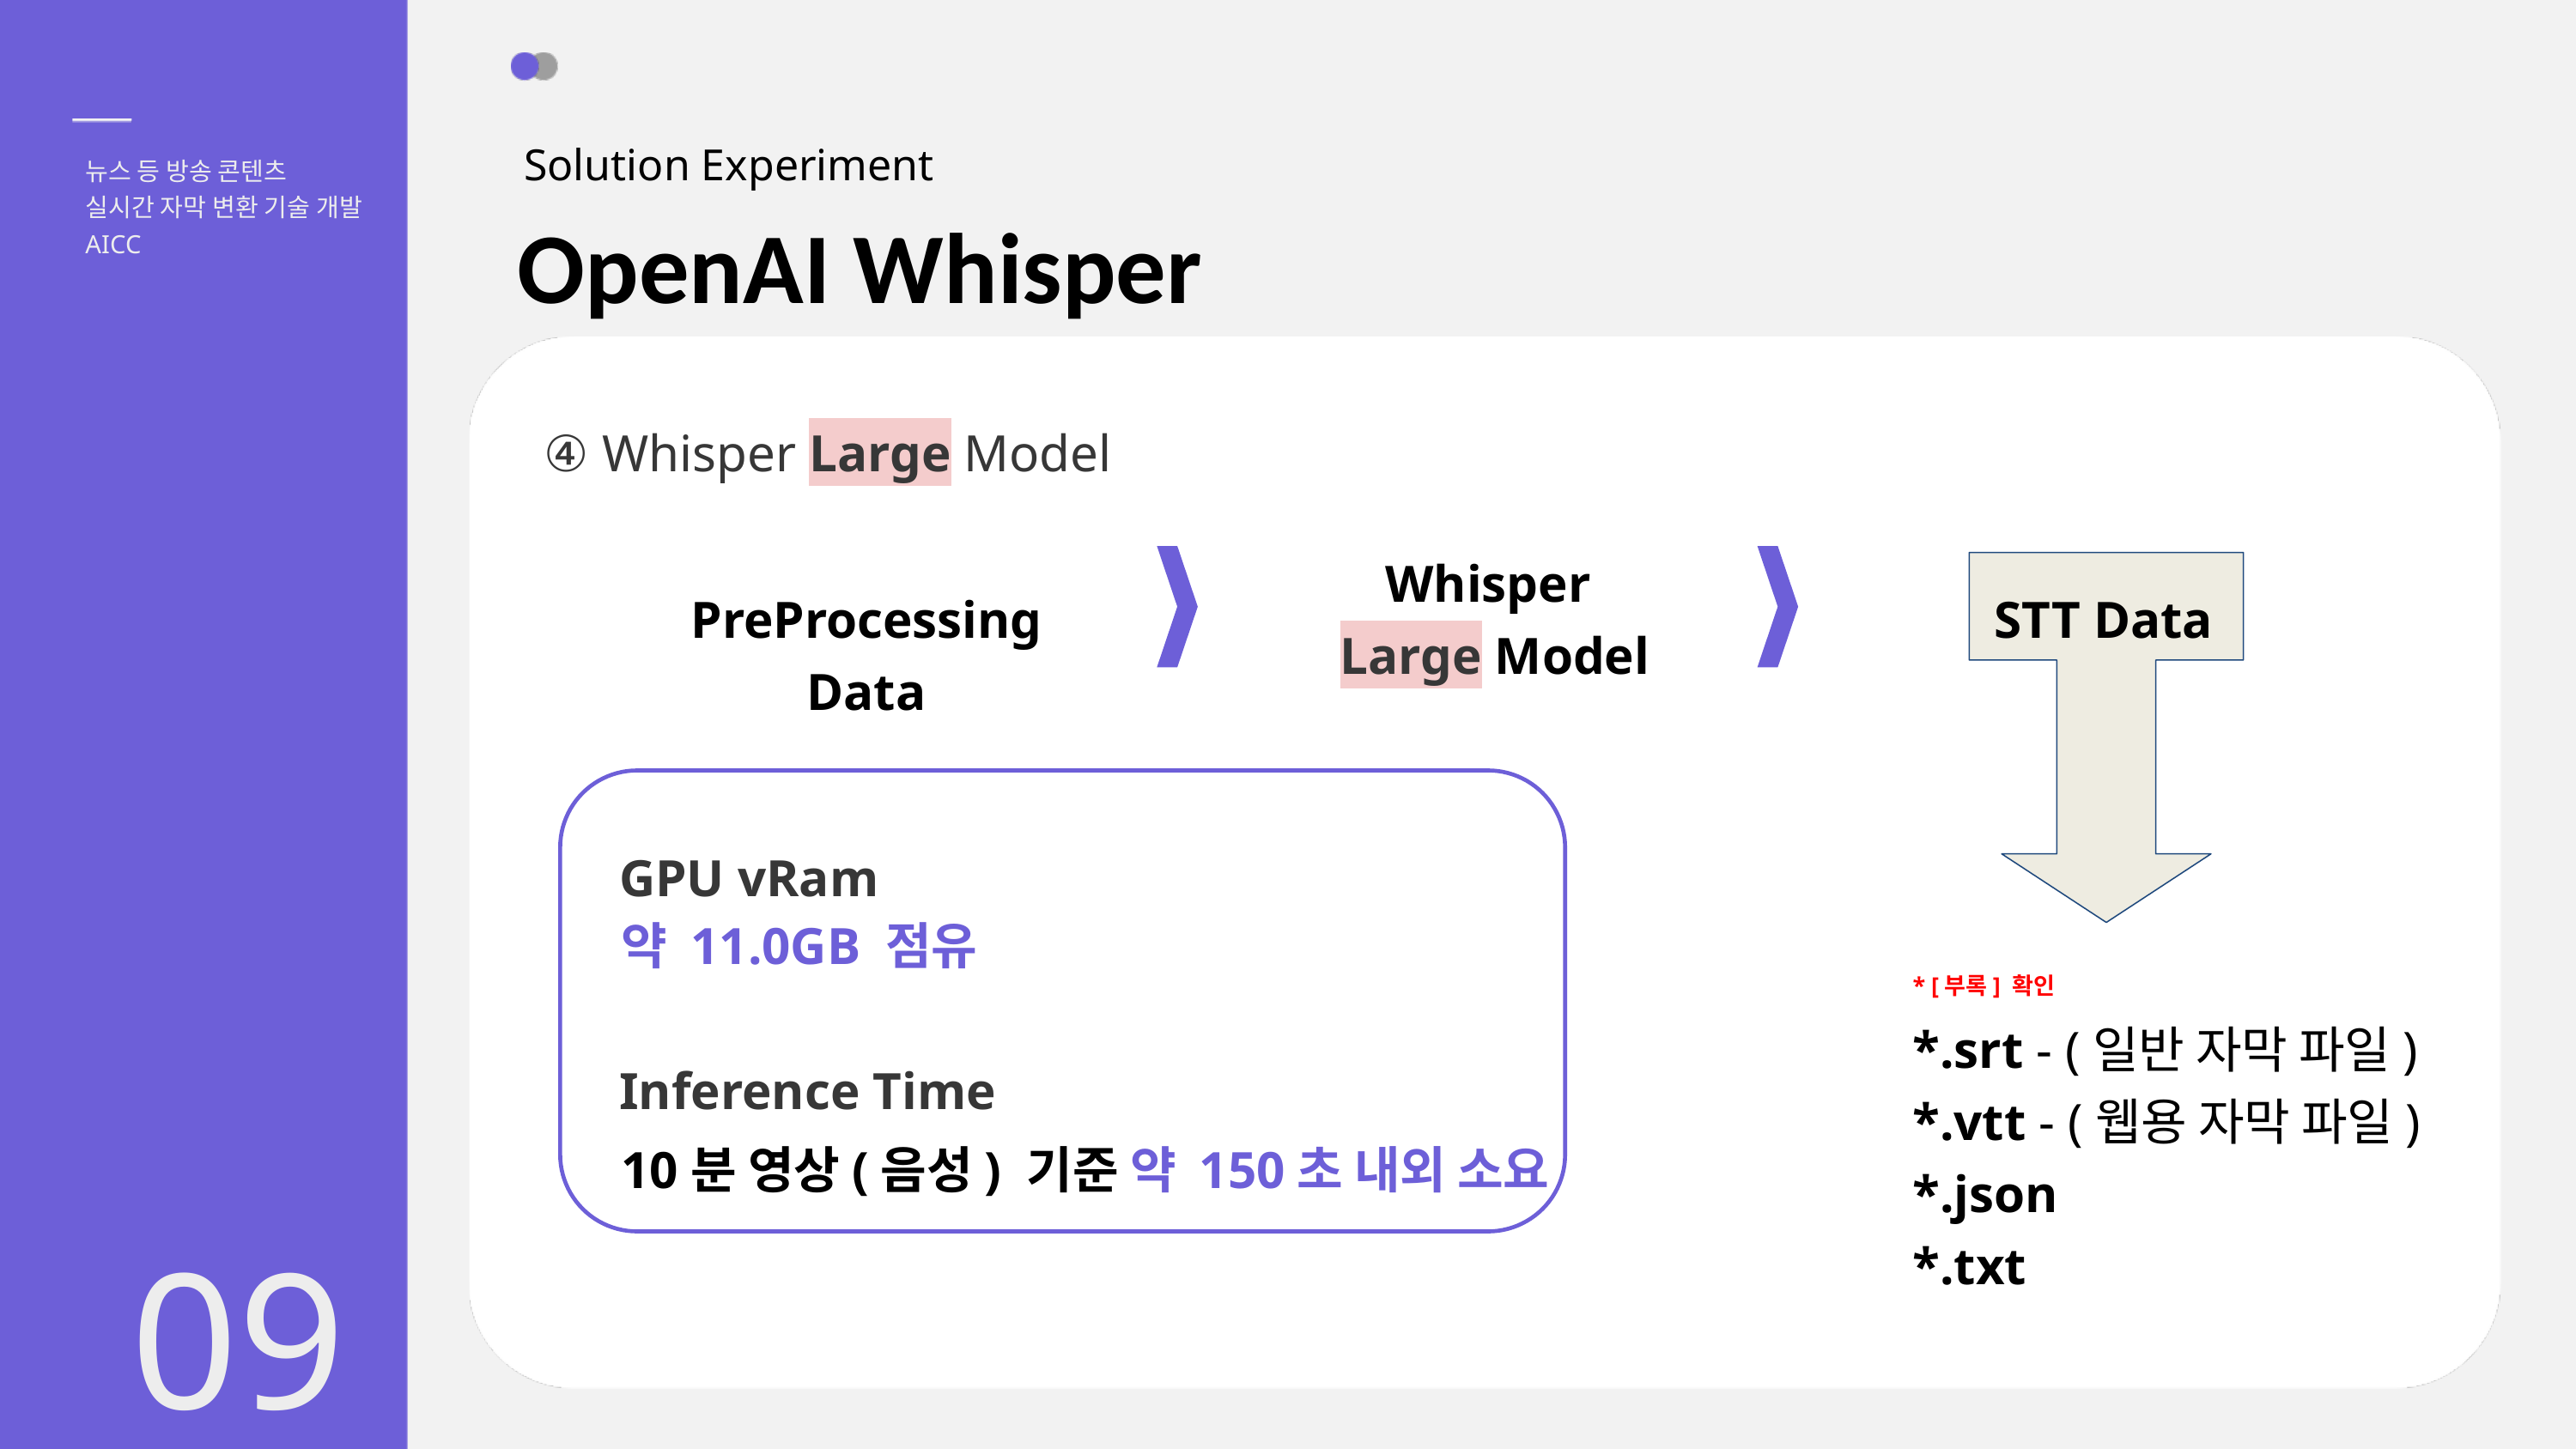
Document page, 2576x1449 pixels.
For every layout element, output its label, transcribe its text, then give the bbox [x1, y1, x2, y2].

text_box ④ Whisper Large Model [544, 409, 2306, 482]
text_box AICC [85, 222, 501, 259]
text_box OpenAI Whisper [517, 179, 2576, 324]
text_box 09 [131, 1176, 560, 1446]
text_box [0, 0, 408, 1449]
text_box [540, 52, 559, 82]
text_box Solution Experiment [524, 128, 2397, 179]
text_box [560, 770, 1607, 1232]
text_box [628, 539, 2312, 674]
text_box [469, 336, 2501, 1389]
text_box [72, 118, 133, 123]
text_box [1912, 965, 2423, 1286]
text_box [2002, 683, 2211, 923]
text_box [511, 52, 540, 82]
text_box 뉴스 등 방송 콘텐츠 실시간 자막 변환 기술 개발 [85, 149, 524, 221]
